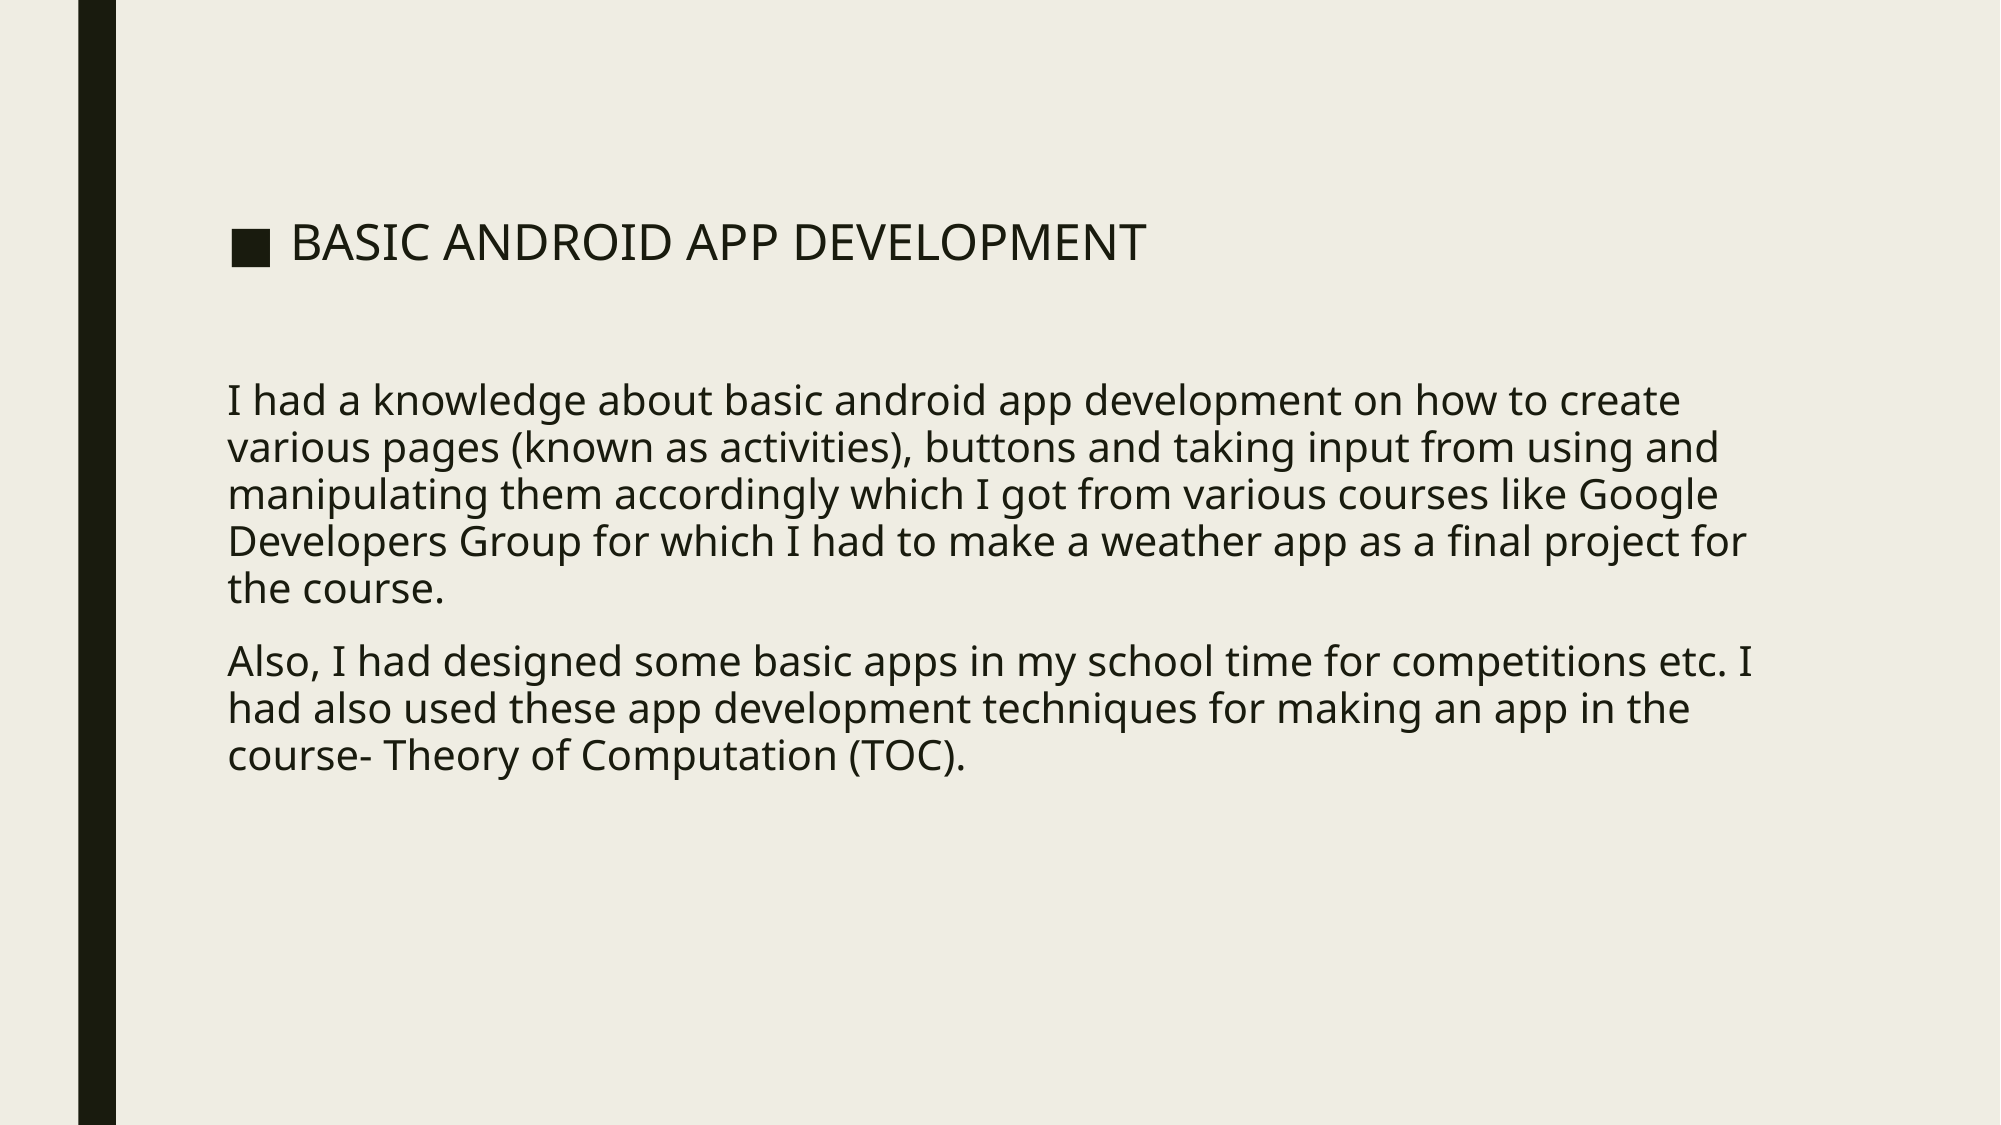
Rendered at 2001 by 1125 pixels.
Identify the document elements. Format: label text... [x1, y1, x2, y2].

list BASIC ANDROID APP DEVELOPMENT I had a knowledge about basic android app development on how to create various pages (known as activities), buttons and taking input from using and manipulating them accordingly which I got from various courses like Google Developers Group for which I had to make a weather app as a final project for the course. Also, I had designed some basic apps in my school time for competitions etc. I had also used these app development techniques for making an app in the course- Theory of Computation (TOC). [212, 207, 1788, 796]
